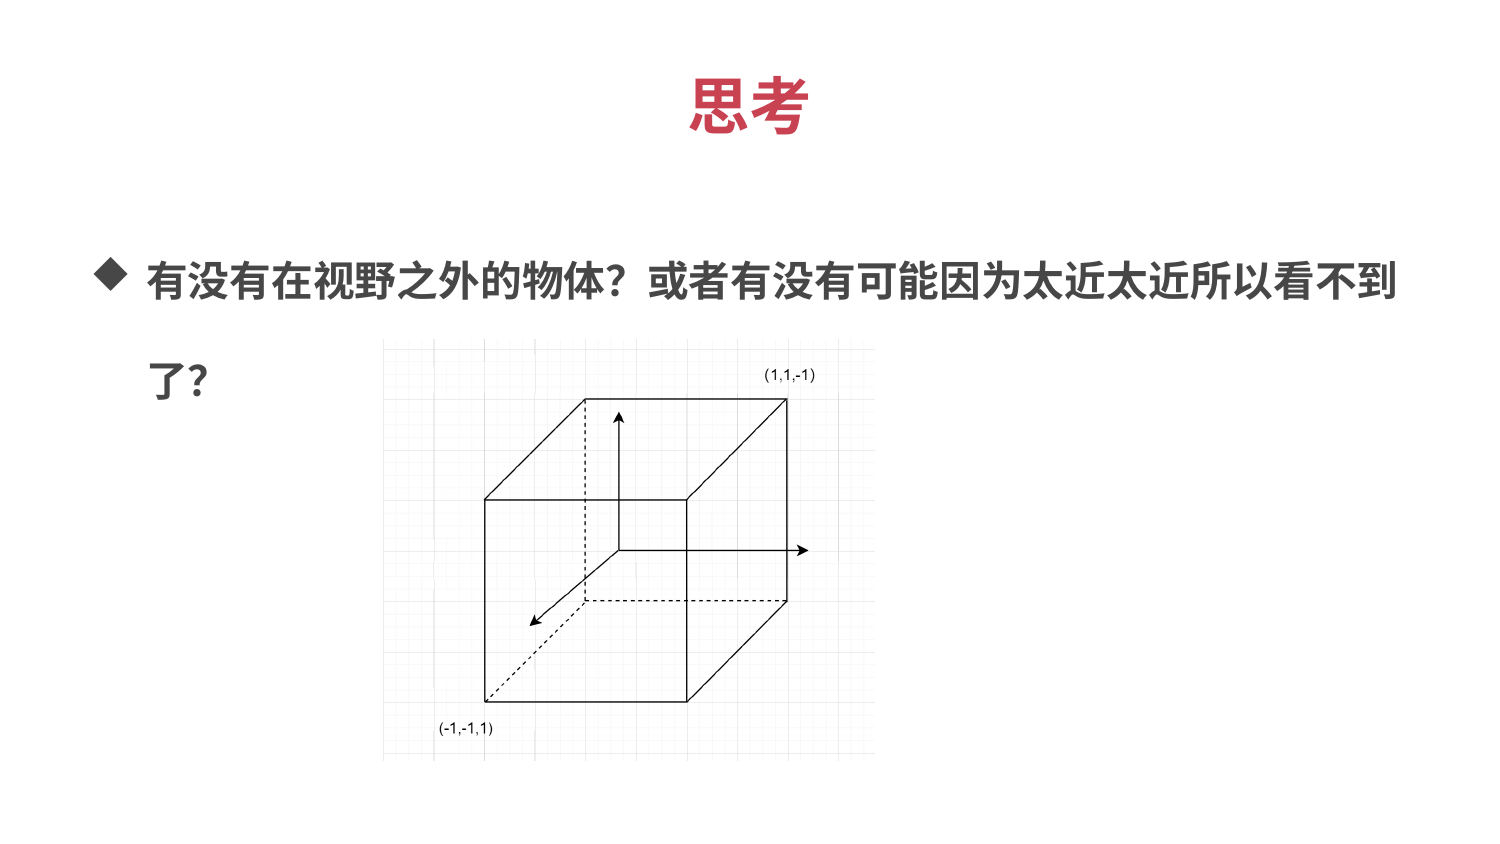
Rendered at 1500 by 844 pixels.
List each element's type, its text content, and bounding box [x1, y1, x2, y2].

picture [383, 339, 875, 761]
list 有没有在视野之外的物体？或者有没有可能因为太近太近所以看不到了？ [74, 196, 1426, 754]
title 思考 [74, 33, 1426, 175]
